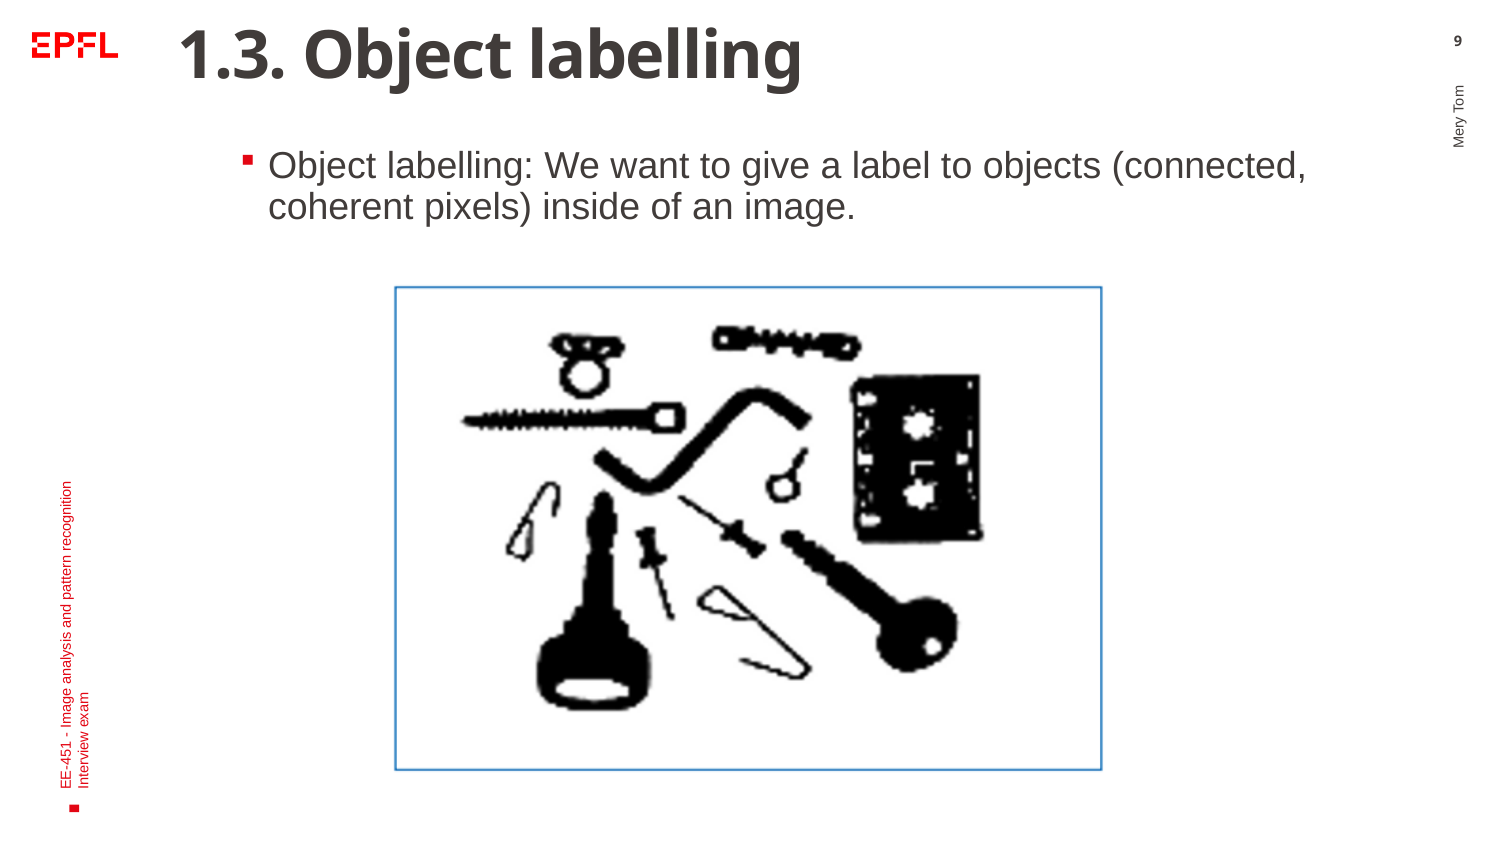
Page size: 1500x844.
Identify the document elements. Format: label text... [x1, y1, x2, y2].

picture [367, 262, 1133, 805]
picture [21, 21, 129, 69]
title 1.3. Object labelling [148, 21, 1416, 117]
footer Mery Tom [1415, 59, 1500, 641]
slide_number EE-451 - Image analysis and pattern recognition Interview exam [0, 264, 149, 805]
list Object labelling: We want to give a label to objects (connected, coherent pixels) inside of an image. [210, 139, 1430, 805]
slide_number 9 [1415, 32, 1500, 59]
